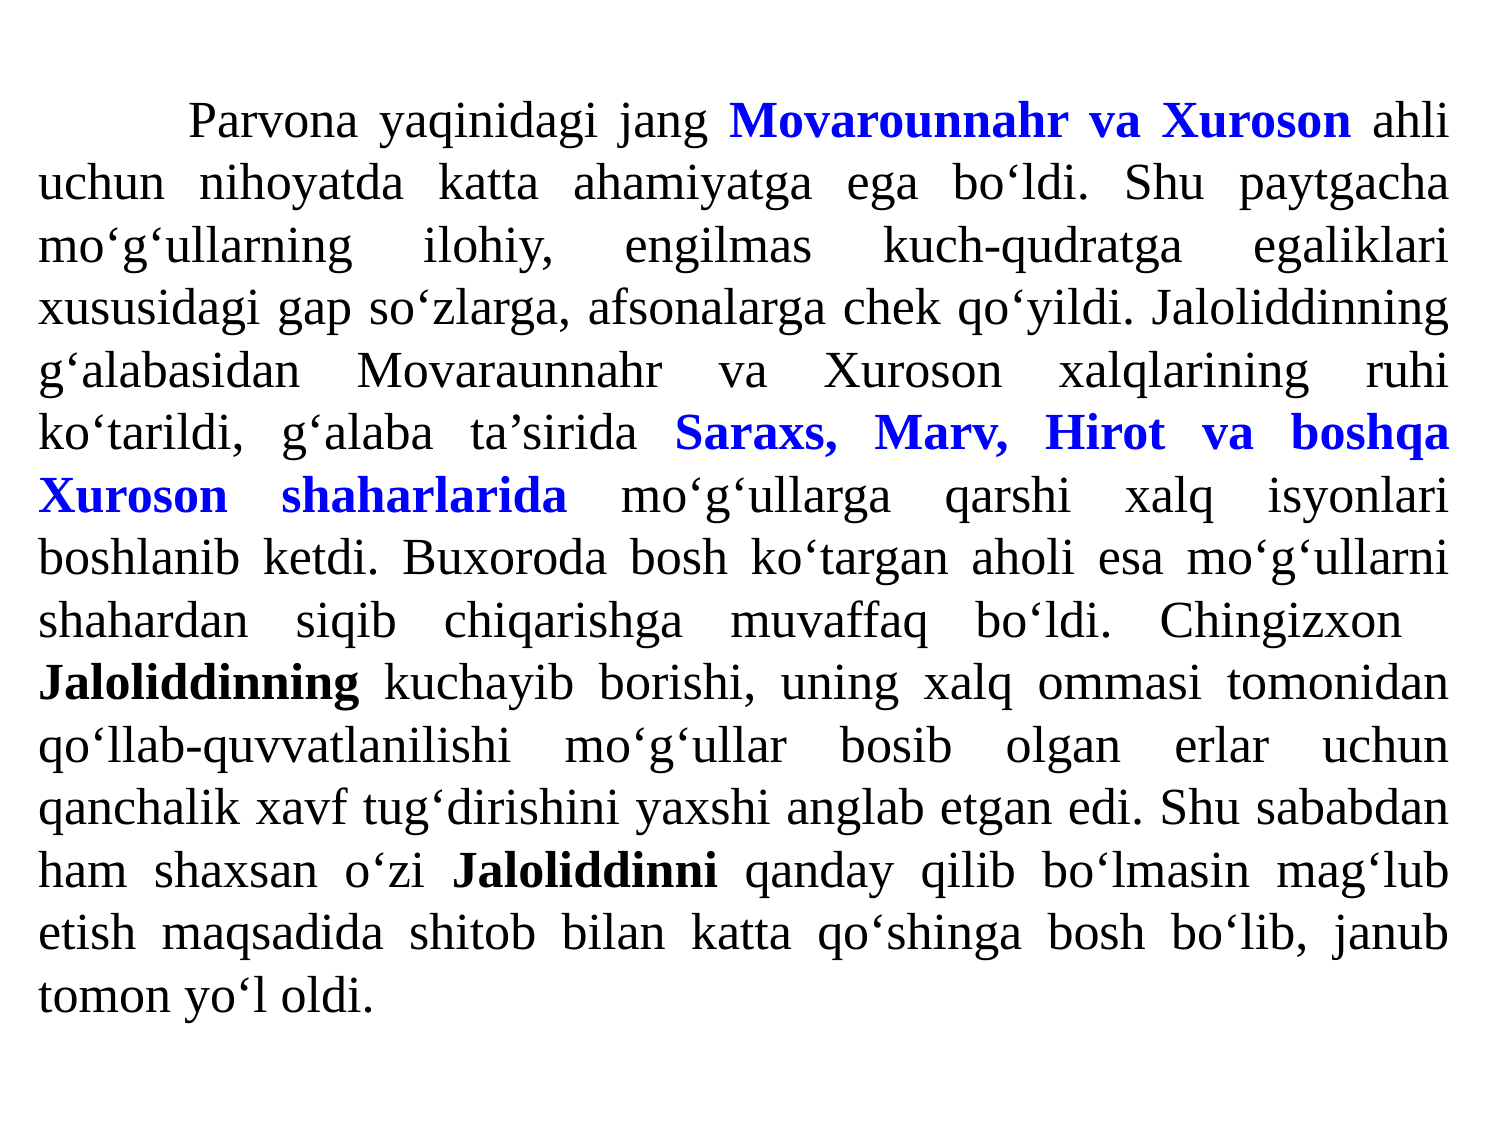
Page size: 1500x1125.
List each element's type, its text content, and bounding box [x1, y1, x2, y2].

text_box Parvona yaqinidagi jang Movarounnahr va Xuroson ahli uchun nihoyatda katta ahamiyatga ega bo‘ldi. Shu paytgacha mo‘g‘ullarning ilohiy, engilmas kuch-qudratga egaliklari xususidagi gap so‘zlarga, afsonalarga chek qo‘yildi. Jaloliddinning g‘alabasidan Movaraunnahr va Xuroson xalqlarining ruhi ko‘tarildi, g‘alaba ta’sirida Saraxs, Marv, Hirot va boshqa Xuroson shaharlarida mo‘g‘ullarga qarshi xalq isyonlari boshlanib ketdi. Buxoroda bosh ko‘targan aholi esa mo‘g‘ullarni shahardan siqib chiqarishga muvaffaq bo‘ldi. Chingizxon Jaloliddinning kuchayib borishi, uning xalq ommasi tomonidan qo‘llab-quvvatlanilishi mo‘g‘ullar bosib olgan erlar uchun qanchalik xavf tug‘dirishini yaxshi anglab etgan edi. Shu sababdan ham shaxsan o‘zi Jaloliddinni qanday qilib bo‘lmasin mag‘lub etish maqsadida shitob bilan katta qo‘shinga bosh bo‘lib, janub tomon yo‘l oldi. [23, 77, 1465, 1030]
